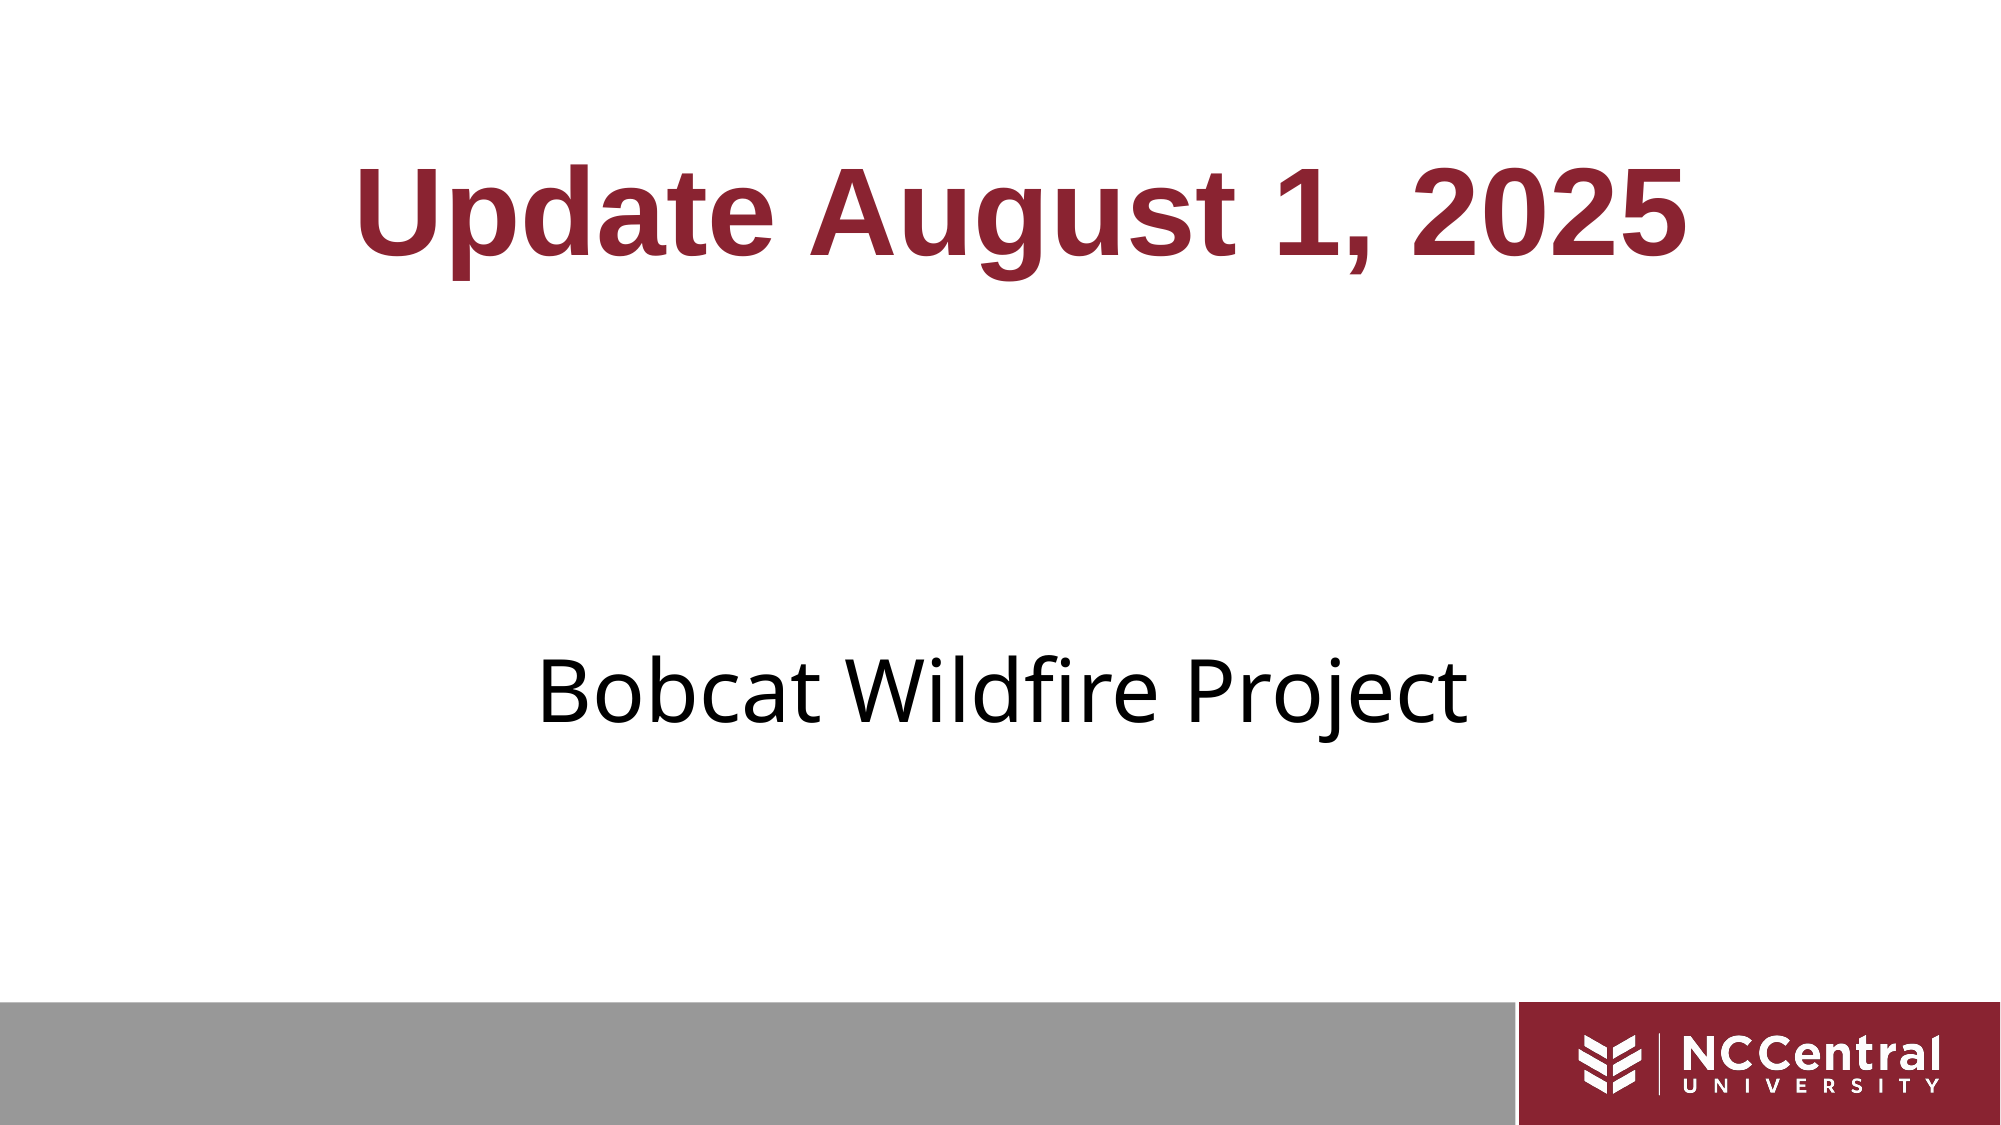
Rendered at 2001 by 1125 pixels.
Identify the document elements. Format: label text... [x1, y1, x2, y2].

subtitle Update August 1, 2025 [40, 139, 2000, 324]
title Bobcat Wildfire Project [2, 451, 2000, 884]
picture [1519, 1002, 2001, 1125]
